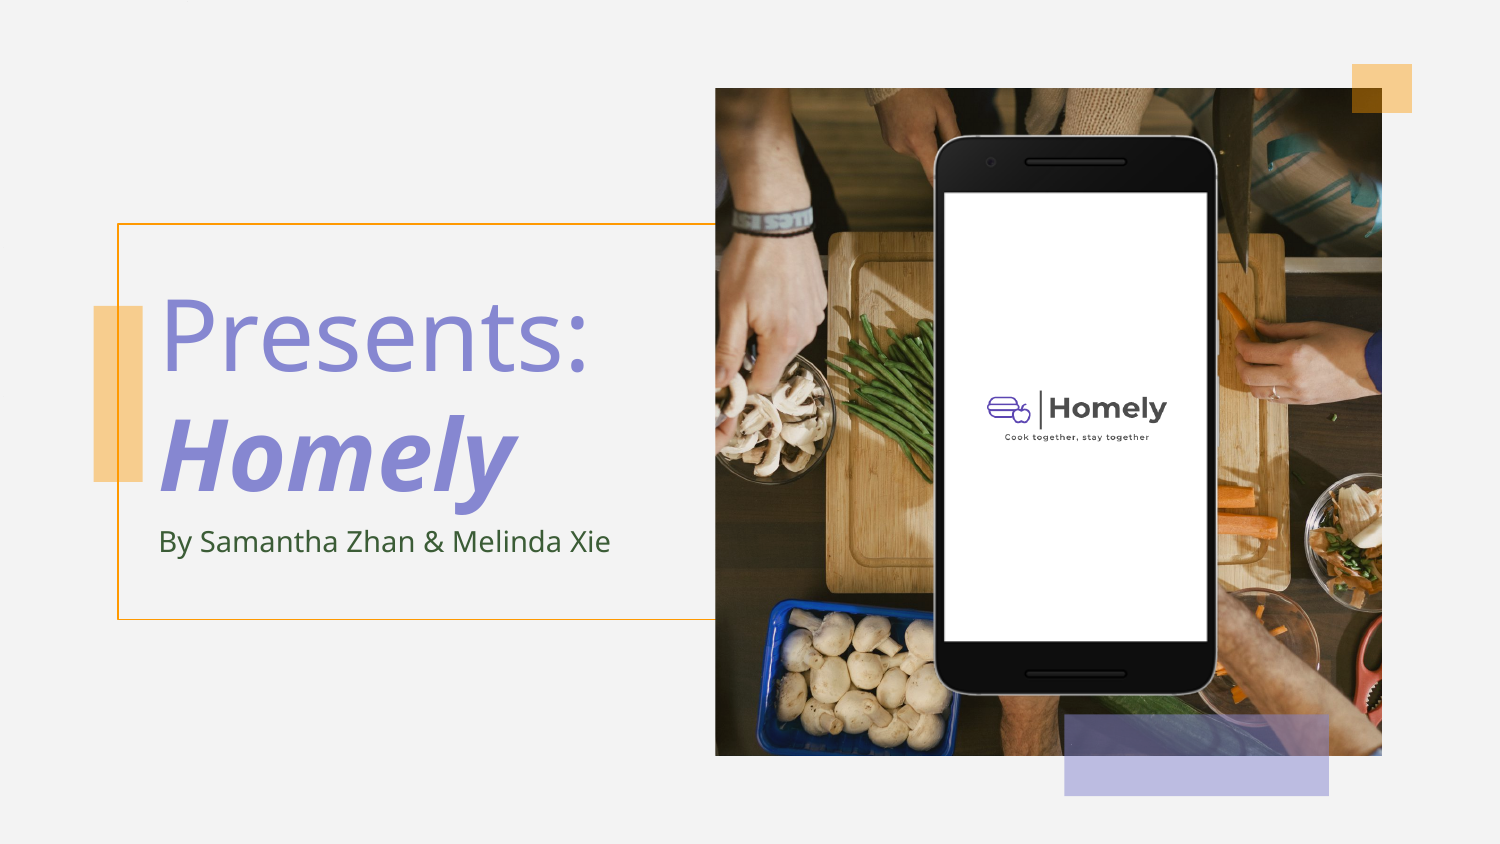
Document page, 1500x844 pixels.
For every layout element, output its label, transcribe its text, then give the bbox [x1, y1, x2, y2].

picture [715, 88, 1401, 756]
text_box [1352, 64, 1412, 113]
title Presents: Homely [143, 416, 709, 508]
text_box [1064, 764, 1329, 797]
subtitle By Samantha Zhan & Melinda Xie [143, 508, 709, 619]
text_box [93, 305, 143, 482]
text_box [118, 482, 709, 620]
text_box [118, 224, 709, 416]
